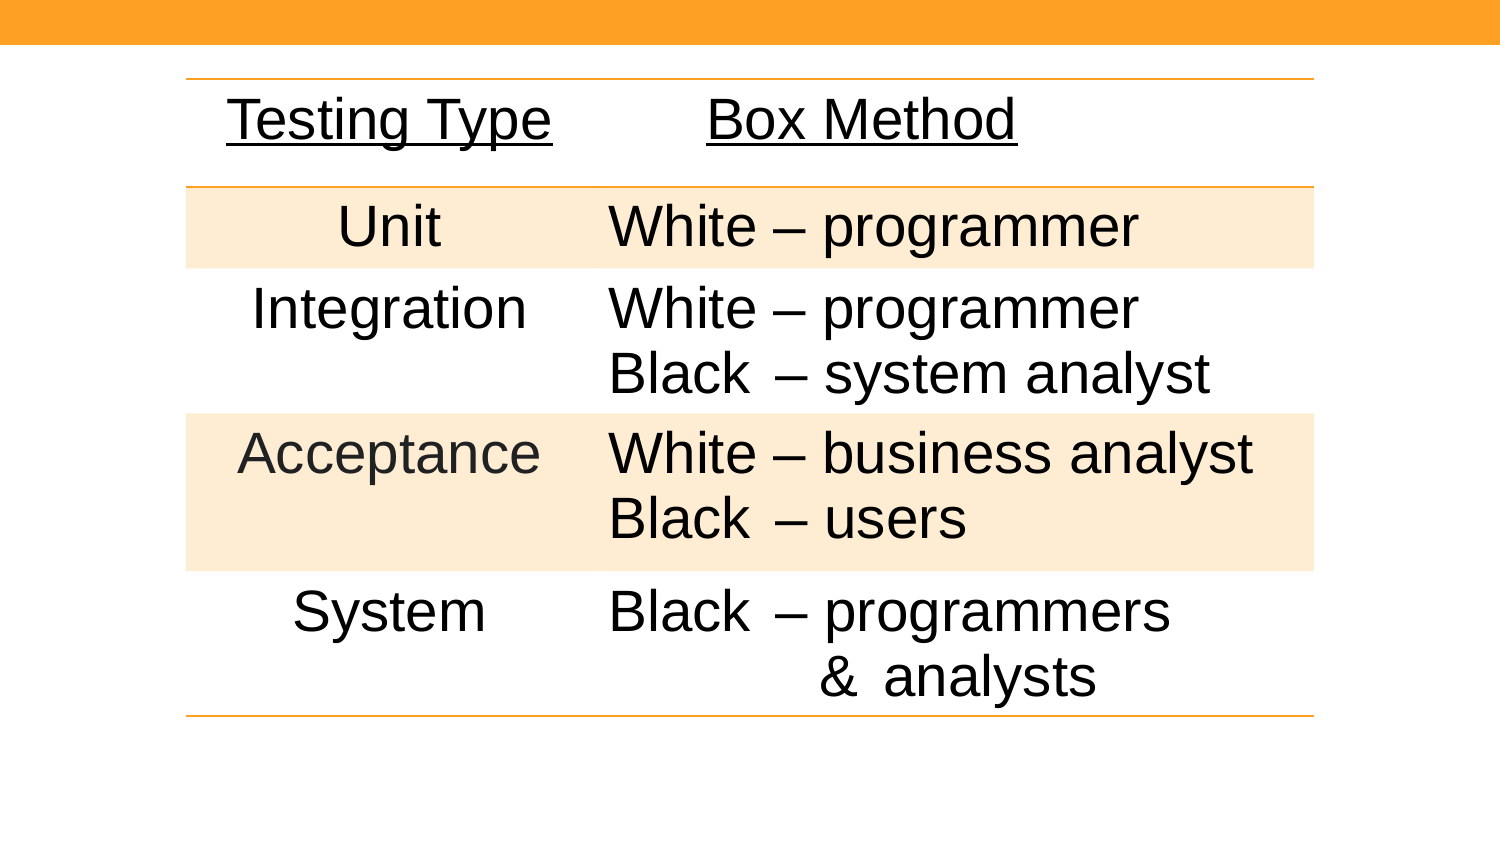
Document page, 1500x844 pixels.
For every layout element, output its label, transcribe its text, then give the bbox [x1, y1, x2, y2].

table_cell Black – programmers & analysts [593, 571, 1314, 715]
table_cell System [186, 571, 593, 715]
table_cell Integration [186, 268, 593, 413]
table_cell Acceptance [186, 413, 593, 571]
table_cell White – programmer Black – system analyst [593, 268, 1314, 413]
table_header Box Method [593, 80, 1314, 186]
table_cell White – business analyst Black – users [593, 413, 1314, 571]
table_cell Unit [186, 188, 593, 268]
table_cell White – programmer [593, 188, 1314, 268]
table_header Testing Type [186, 80, 593, 186]
